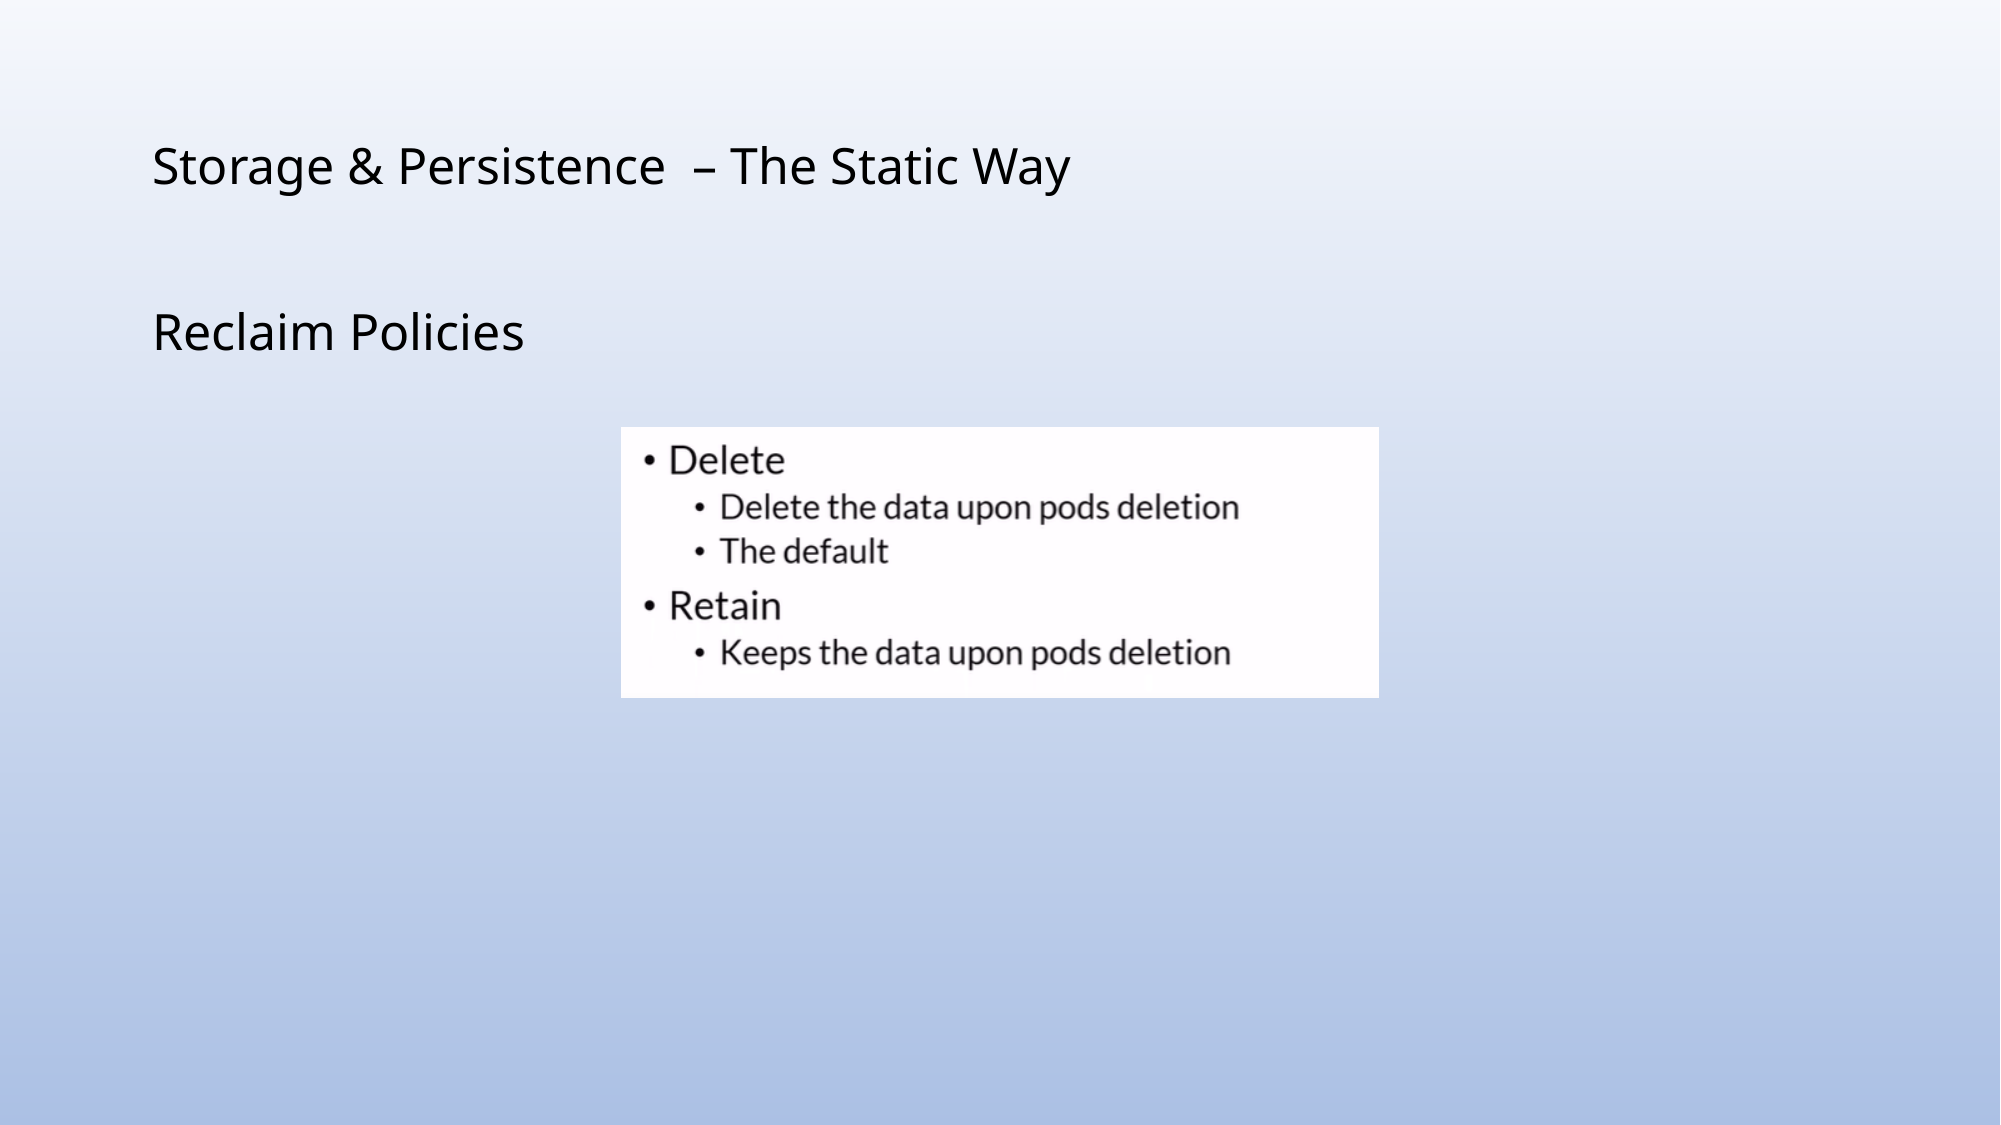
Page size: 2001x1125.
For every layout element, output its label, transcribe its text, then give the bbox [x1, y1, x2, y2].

picture [621, 427, 1379, 698]
title Storage & Persistence – The Static Way [137, 59, 1863, 278]
list Reclaim Policies [137, 299, 1863, 1014]
